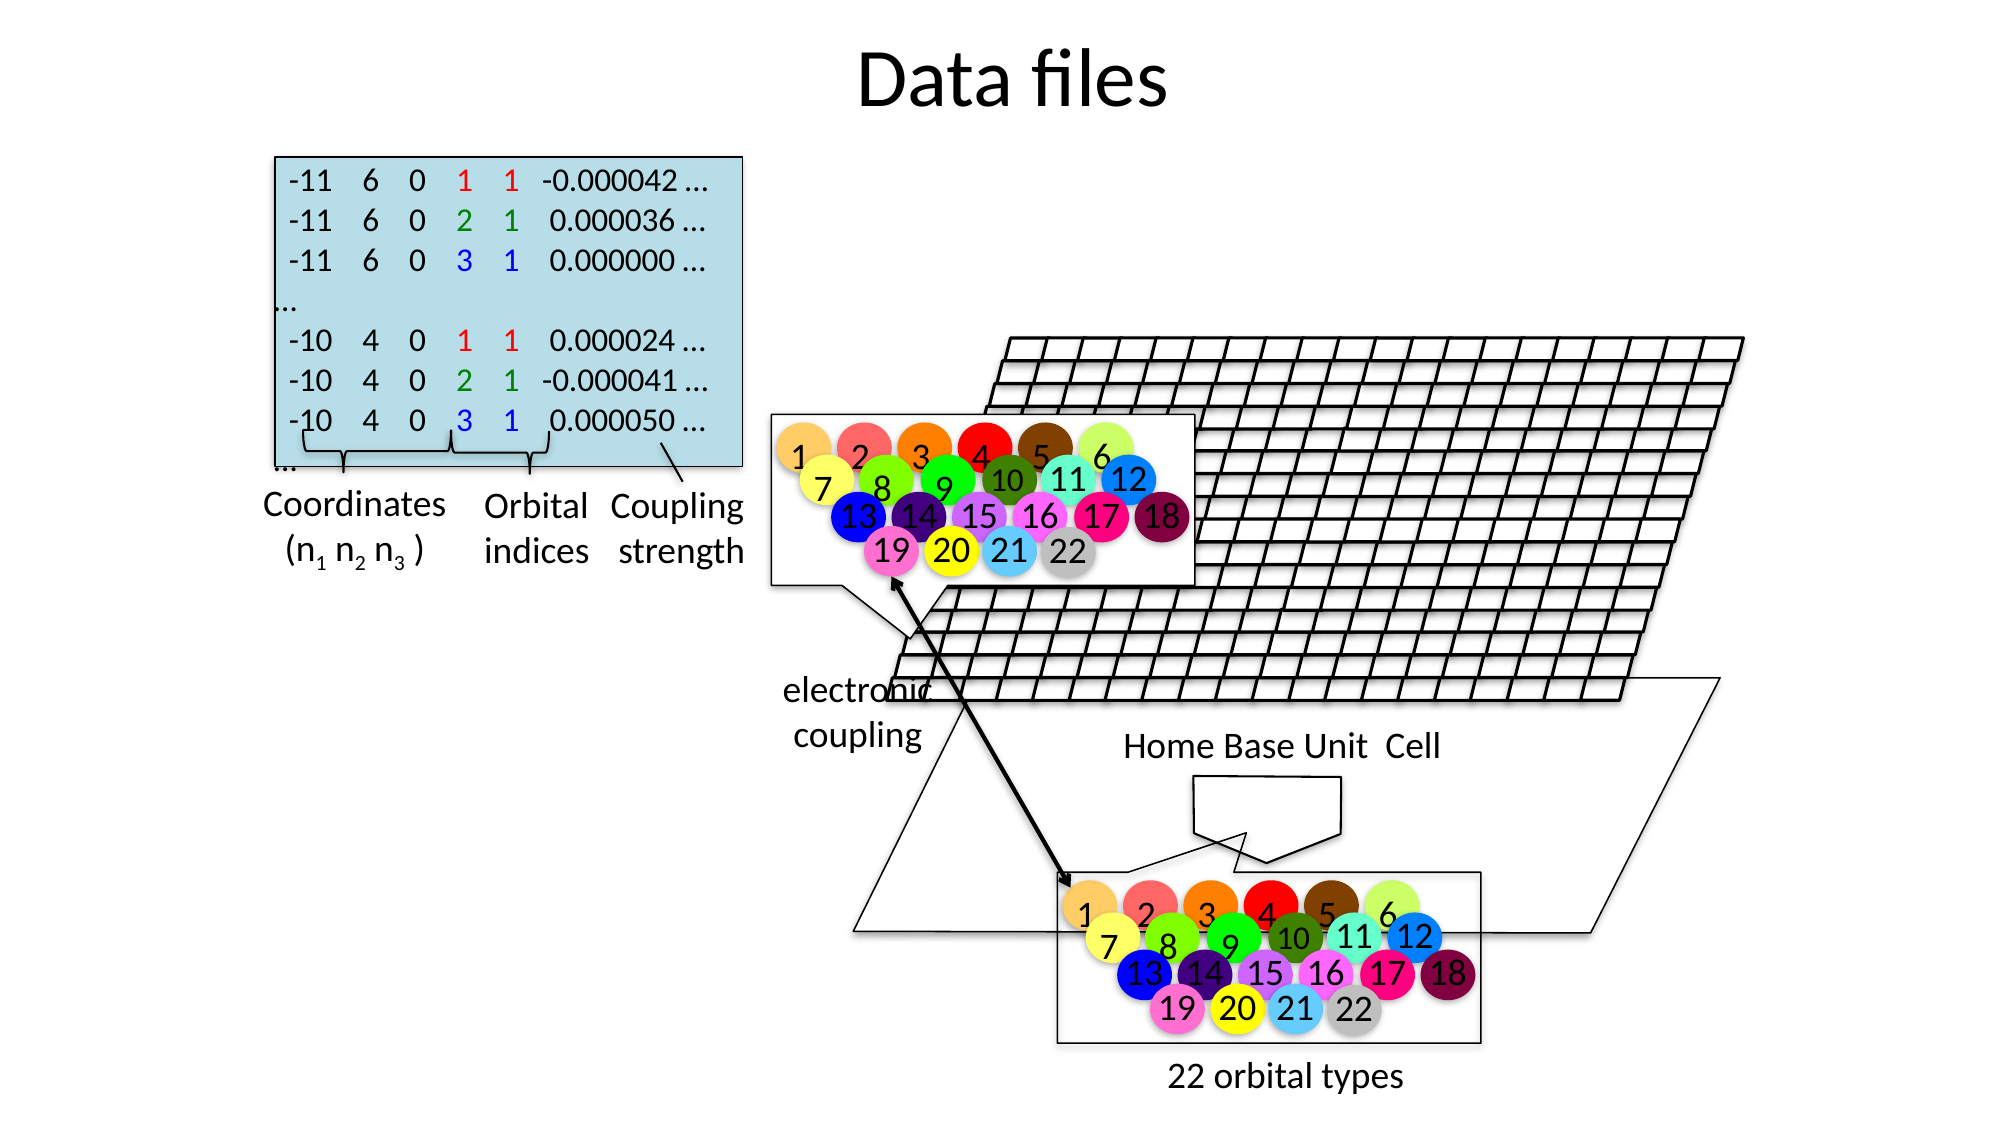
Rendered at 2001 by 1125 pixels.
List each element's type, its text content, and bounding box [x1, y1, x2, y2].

text_box Data files [841, 15, 1185, 130]
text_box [745, 337, 1744, 1105]
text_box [246, 150, 787, 580]
